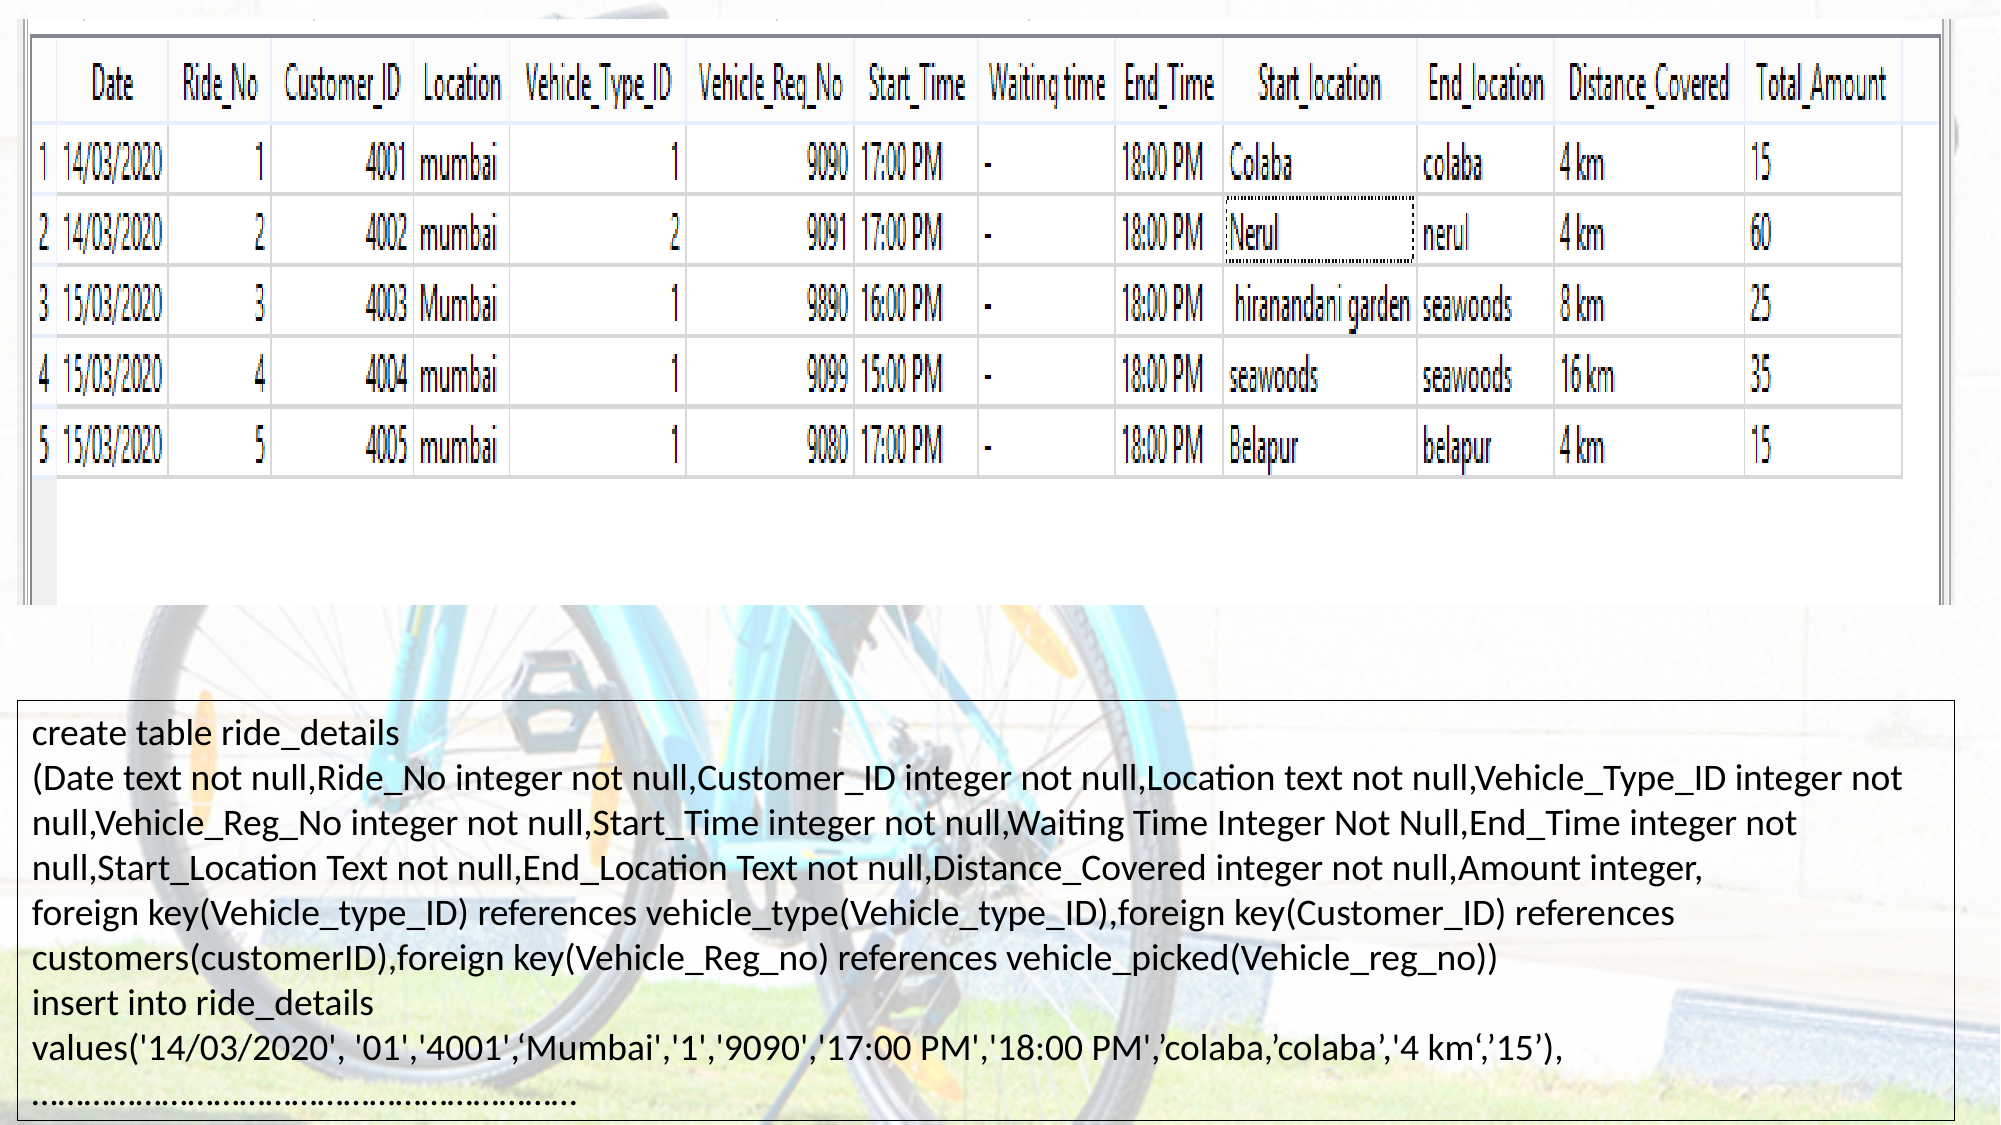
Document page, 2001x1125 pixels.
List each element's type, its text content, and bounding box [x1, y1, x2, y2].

text_box create table ride_details (Date text not null,Ride_No integer not null,Customer_ID integer not null,Location text not null,Vehicle_Type_ID integer not null,Vehicle_Reg_No integer not null,Start_Time integer not null,Waiting Time Integer Not Null,End_Time integer not null,Start_Location Text not null,End_Location Text not null,Distance_Covered integer not null,Amount integer, foreign key(Vehicle_type_ID) references vehicle_type(Vehicle_type_ID),foreign key(Customer_ID) references customers(customerID),foreign key(Vehicle_Reg_no) references vehicle_picked(Vehicle_reg_no)) insert into ride_details values('14/03/2020', '01','4001',‘Mumbai','1','9090','17:00 PM','18:00 PM',’colaba,’colaba’,'4 km‘,’15’),……………………………………………………… [17, 700, 1955, 1121]
picture [17, 19, 1955, 605]
